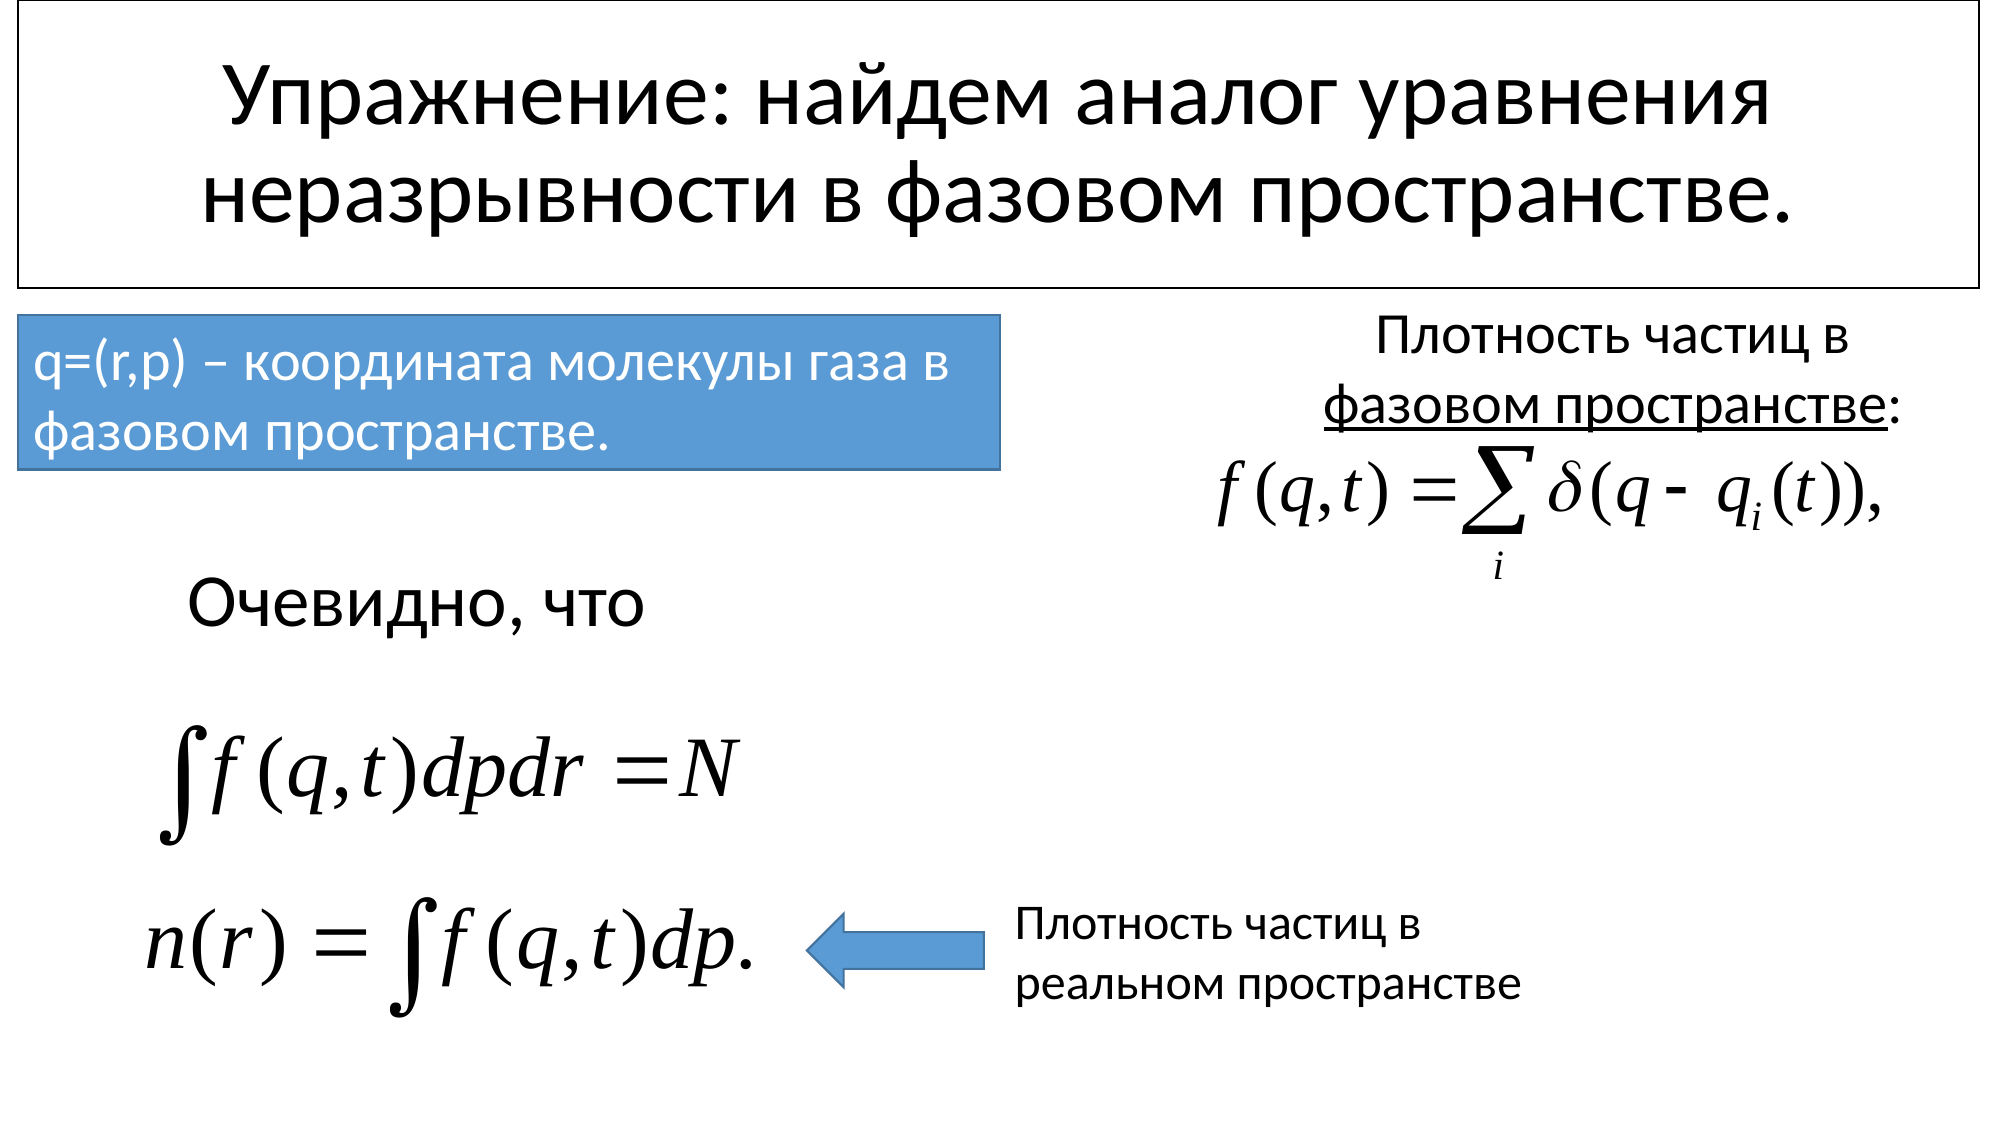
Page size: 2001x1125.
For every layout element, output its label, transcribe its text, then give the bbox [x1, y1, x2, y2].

text_box Плотность частиц в реальном пространстве [999, 882, 1553, 1017]
text_box [805, 911, 985, 990]
title Упражнение: найдем аналог уравнения неразрывности в фазовом пространстве. [17, 0, 1980, 289]
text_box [132, 696, 771, 1027]
text_box q=(r,p) – координата молекулы газа в фазовом пространстве. [17, 314, 1001, 471]
text_box Плотность частиц в фазовом пространстве: [1247, 287, 1979, 443]
text_box Очевидно, что [173, 543, 789, 649]
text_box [1193, 391, 1898, 597]
